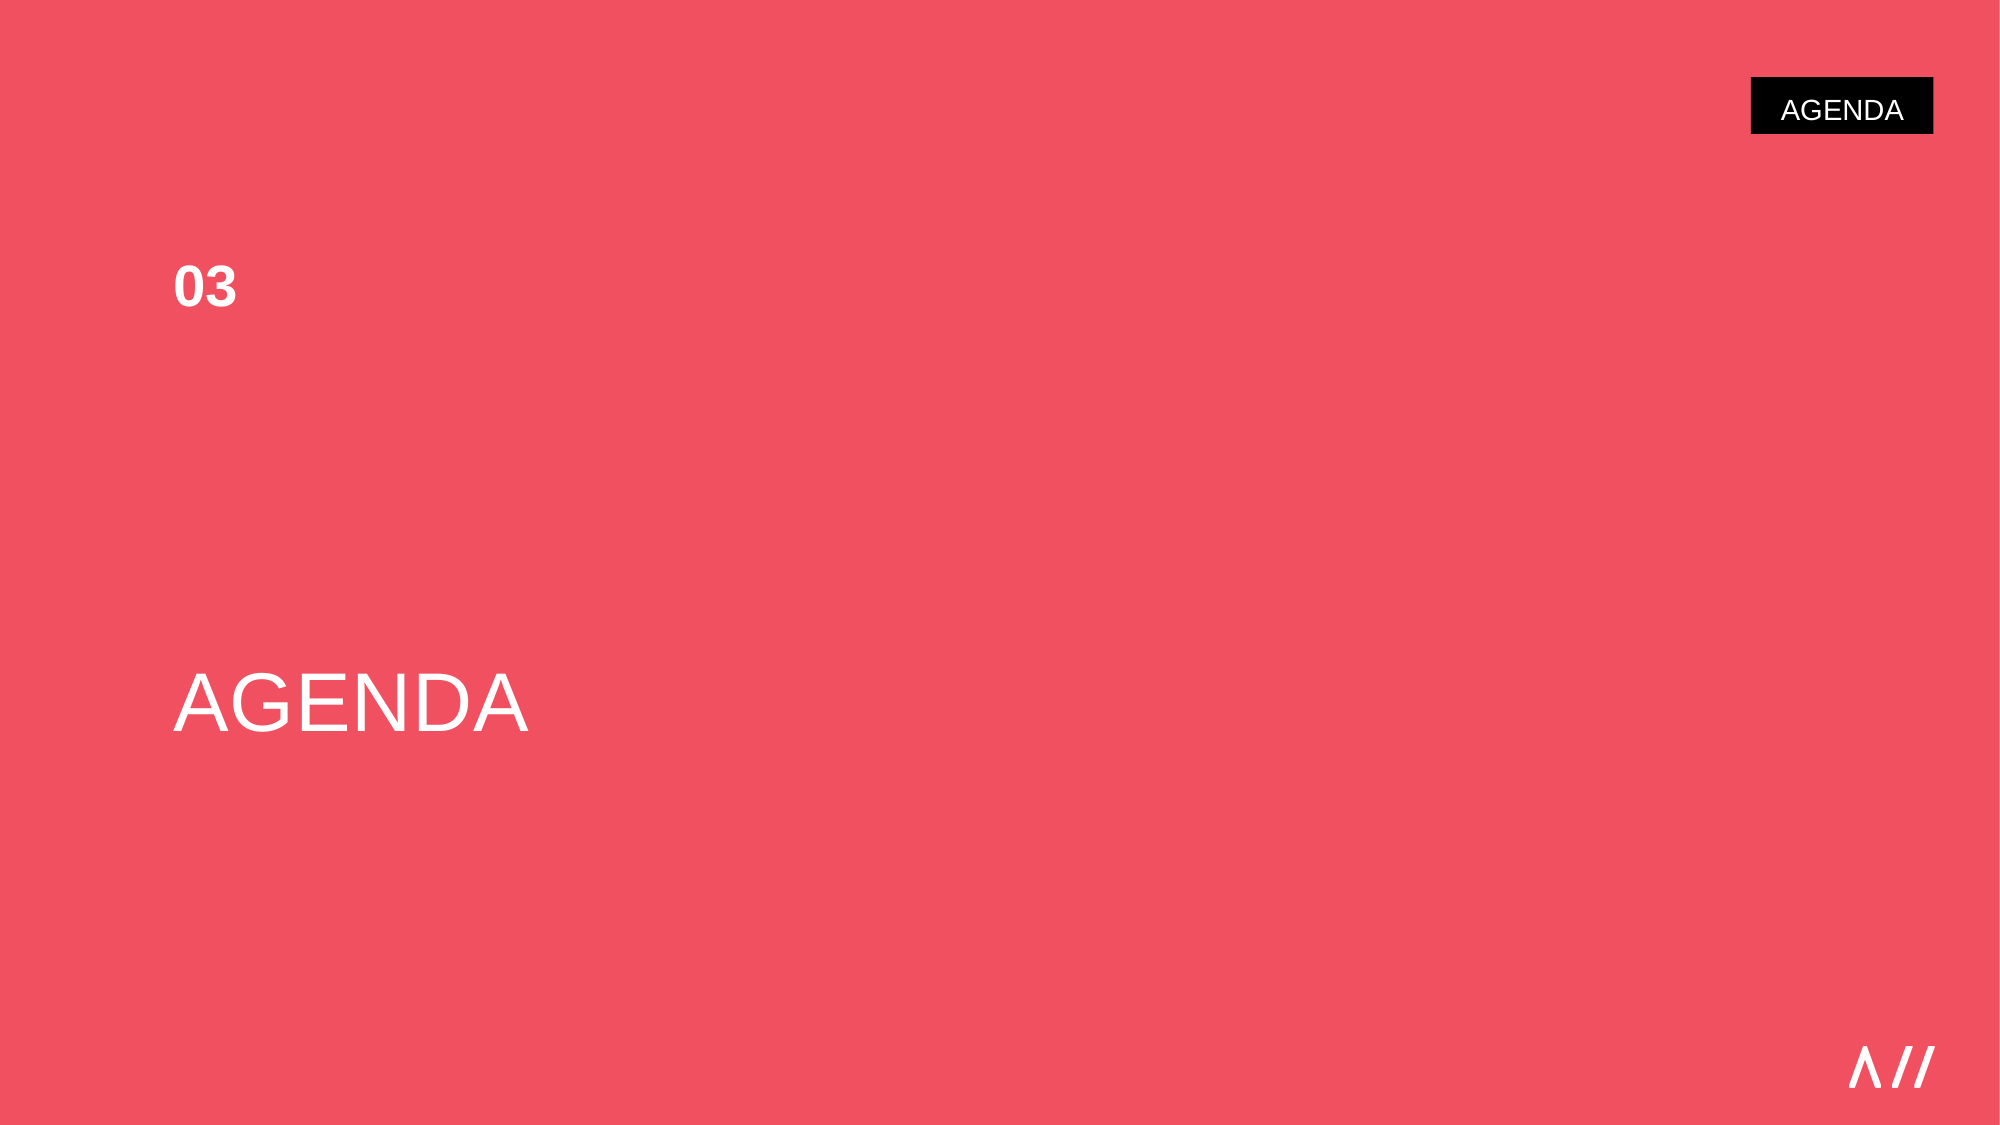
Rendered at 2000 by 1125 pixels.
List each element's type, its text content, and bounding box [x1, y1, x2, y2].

list 03 [173, 248, 320, 327]
title Agenda [173, 655, 1827, 754]
text_box AGENDA [1750, 77, 1934, 134]
picture [1849, 1046, 1935, 1088]
